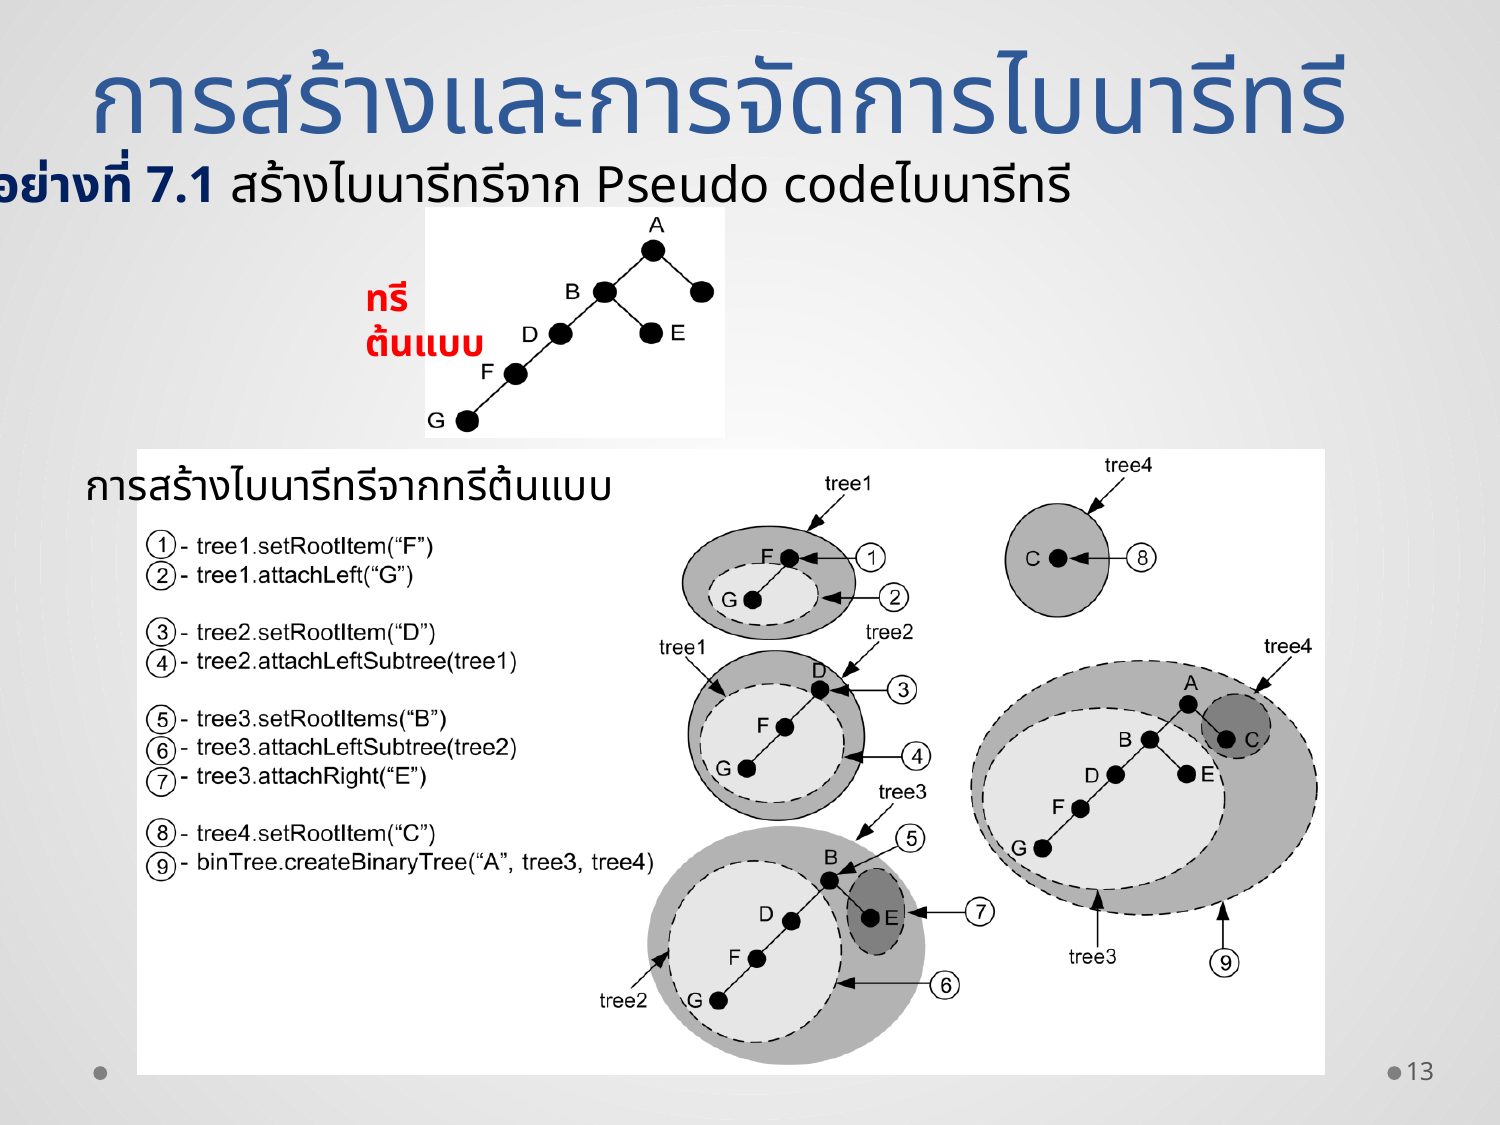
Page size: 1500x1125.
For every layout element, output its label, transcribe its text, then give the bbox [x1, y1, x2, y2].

picture [137, 449, 1326, 1076]
text_box ทรีต้นแบบ [349, 266, 419, 313]
text_box การสร้างและการจัดการไบนารีทรี [74, 24, 1425, 175]
text_box การสร้างไบนารีทรีจากทรีต้นแบบ [71, 450, 135, 516]
slide_number 13 [1401, 1042, 1494, 1103]
picture [424, 207, 726, 438]
text_box ตัวอย่างที่ 7.1 สร้างไบนารีทรีจาก Pseudo codeไบนารีทรี [0, 144, 1087, 220]
